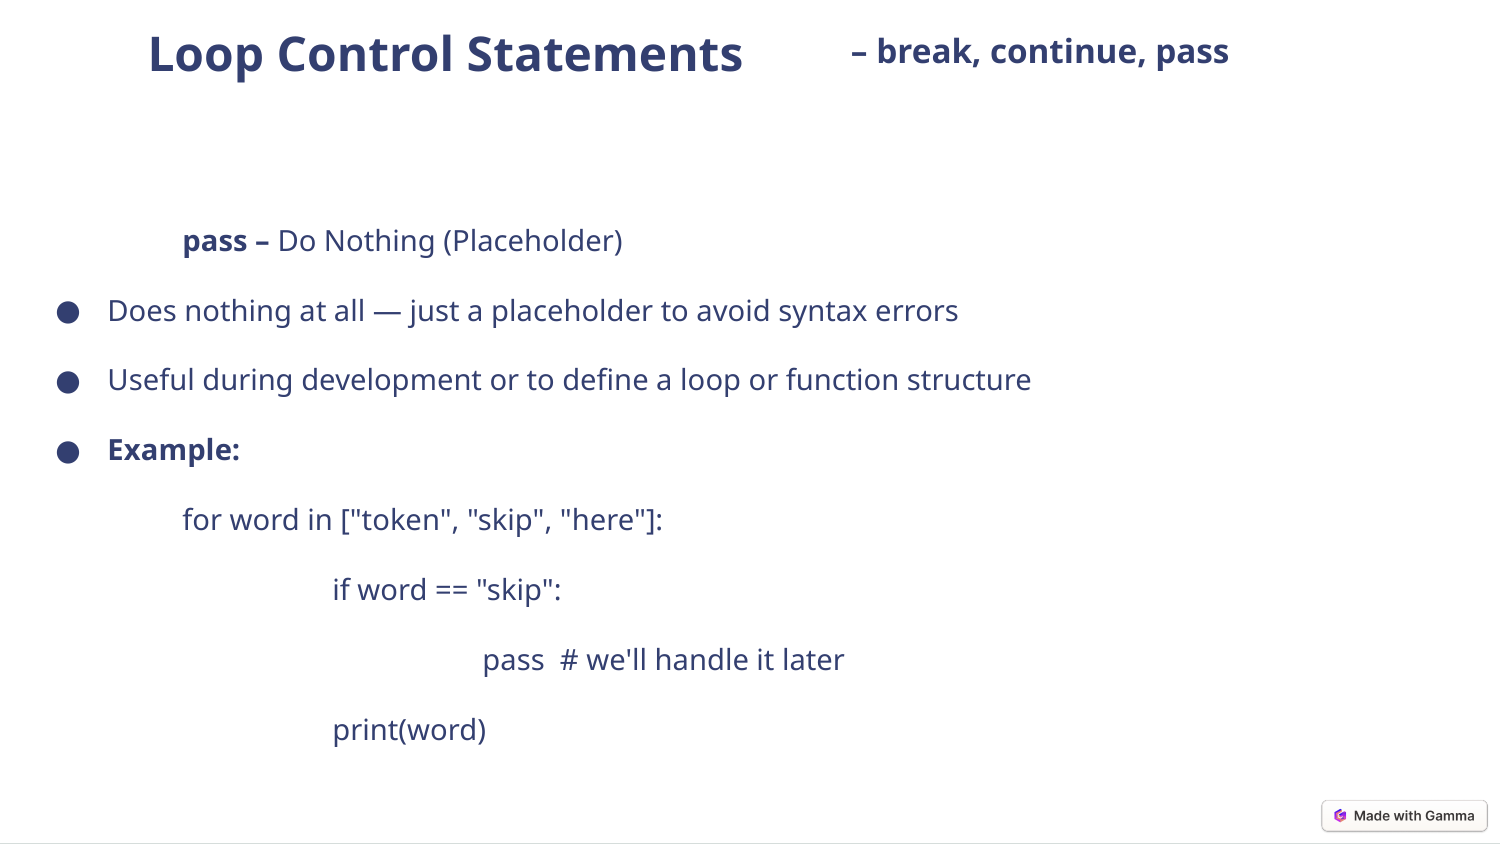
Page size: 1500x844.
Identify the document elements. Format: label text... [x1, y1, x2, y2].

text_box – break, continue, pass [850, 5, 1356, 85]
text_box Loop Control Statements [64, 5, 839, 85]
text_box pass – Do Nothing (Placeholder) Does nothing at all — just a placeholder to avoid syntax errors Useful during development or to define a loop or function structure Example: for word in ["token", "skip", "here"]: if word == "skip": pass # we'll handle it later print(word) [32, 89, 1426, 844]
picture [1426, 794, 1493, 837]
